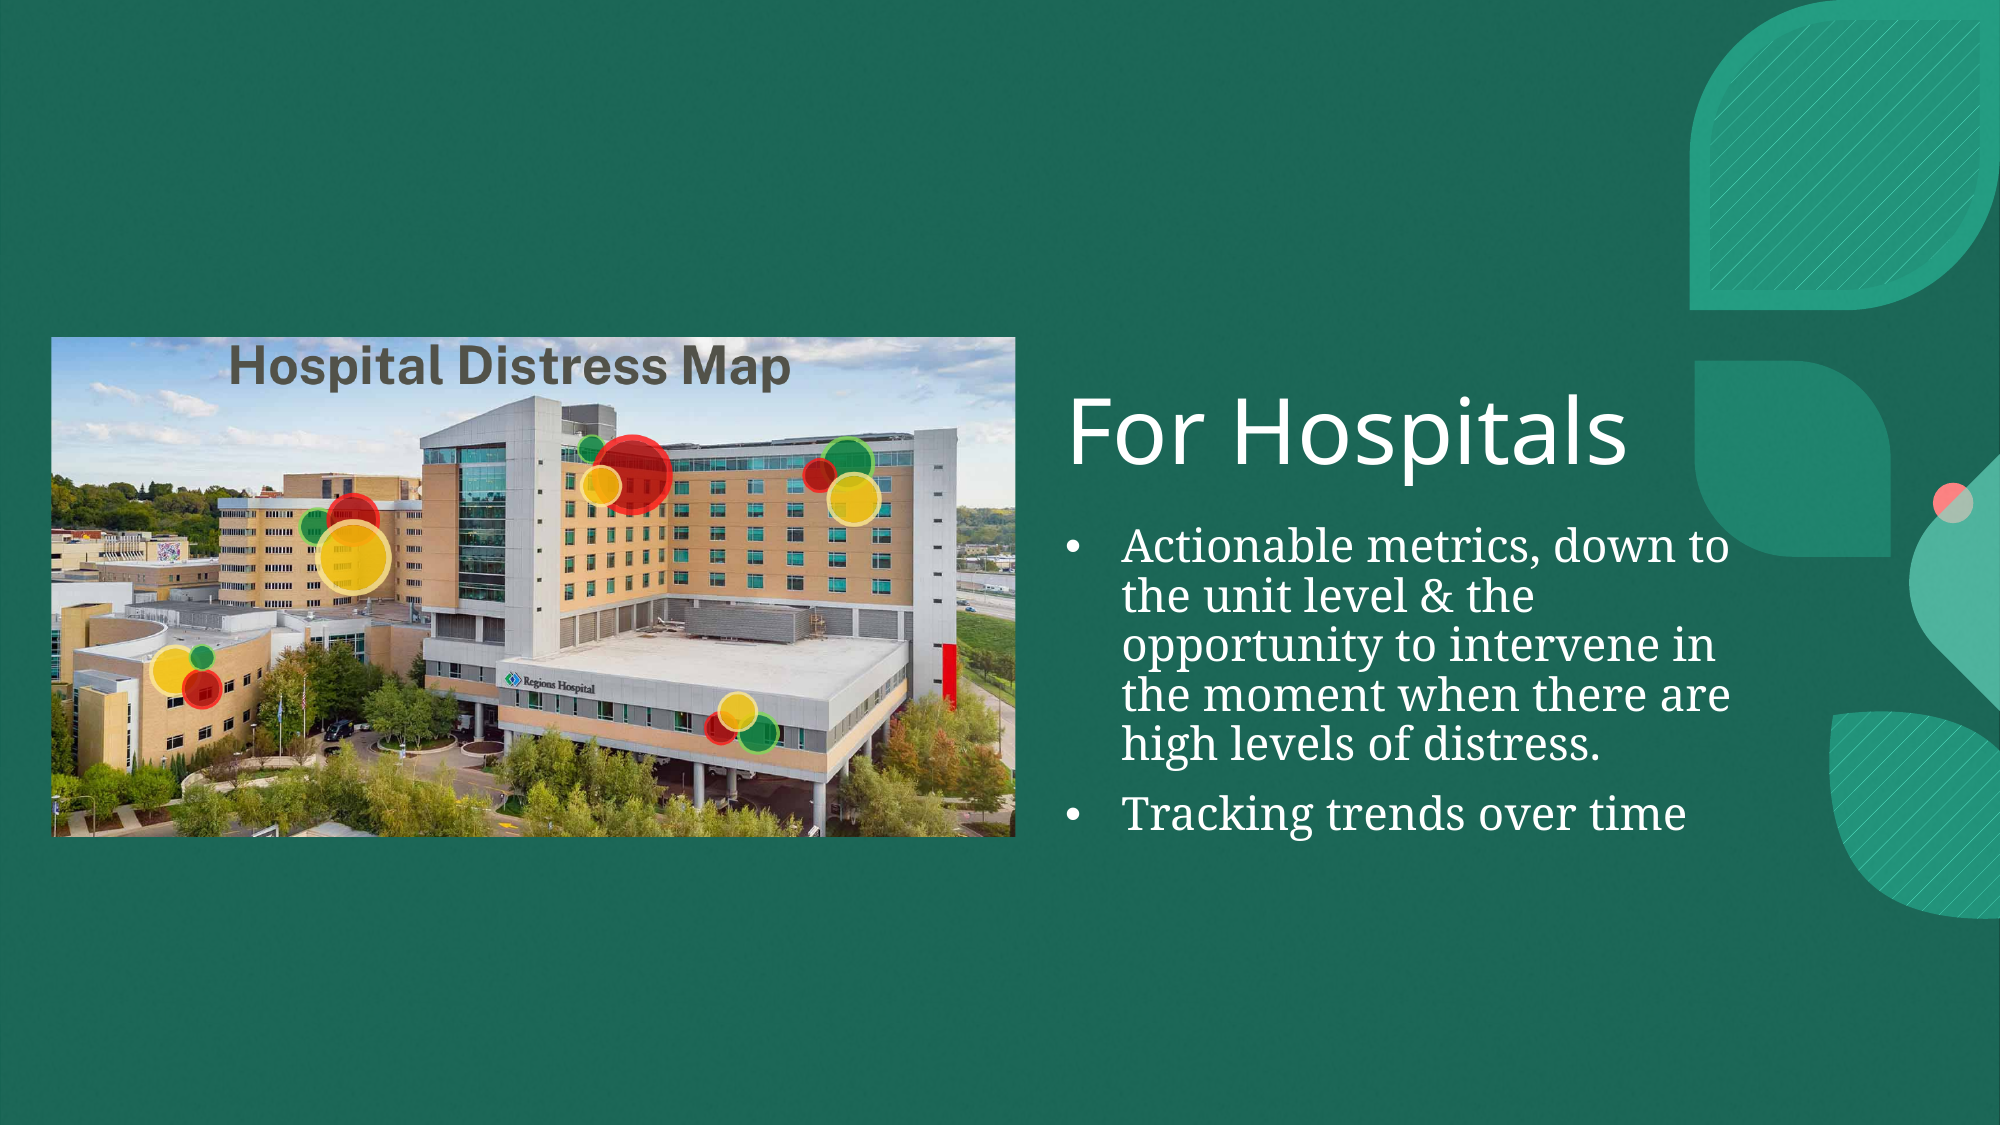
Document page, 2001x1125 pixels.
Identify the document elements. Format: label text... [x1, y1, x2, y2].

list Actionable metrics, down to the unit level & the opportunity to intervene in the moment when there are high levels of distress. Tracking trends over time [1050, 515, 1758, 997]
title For Hospitals [1050, 125, 1758, 492]
picture [51, 337, 1016, 837]
